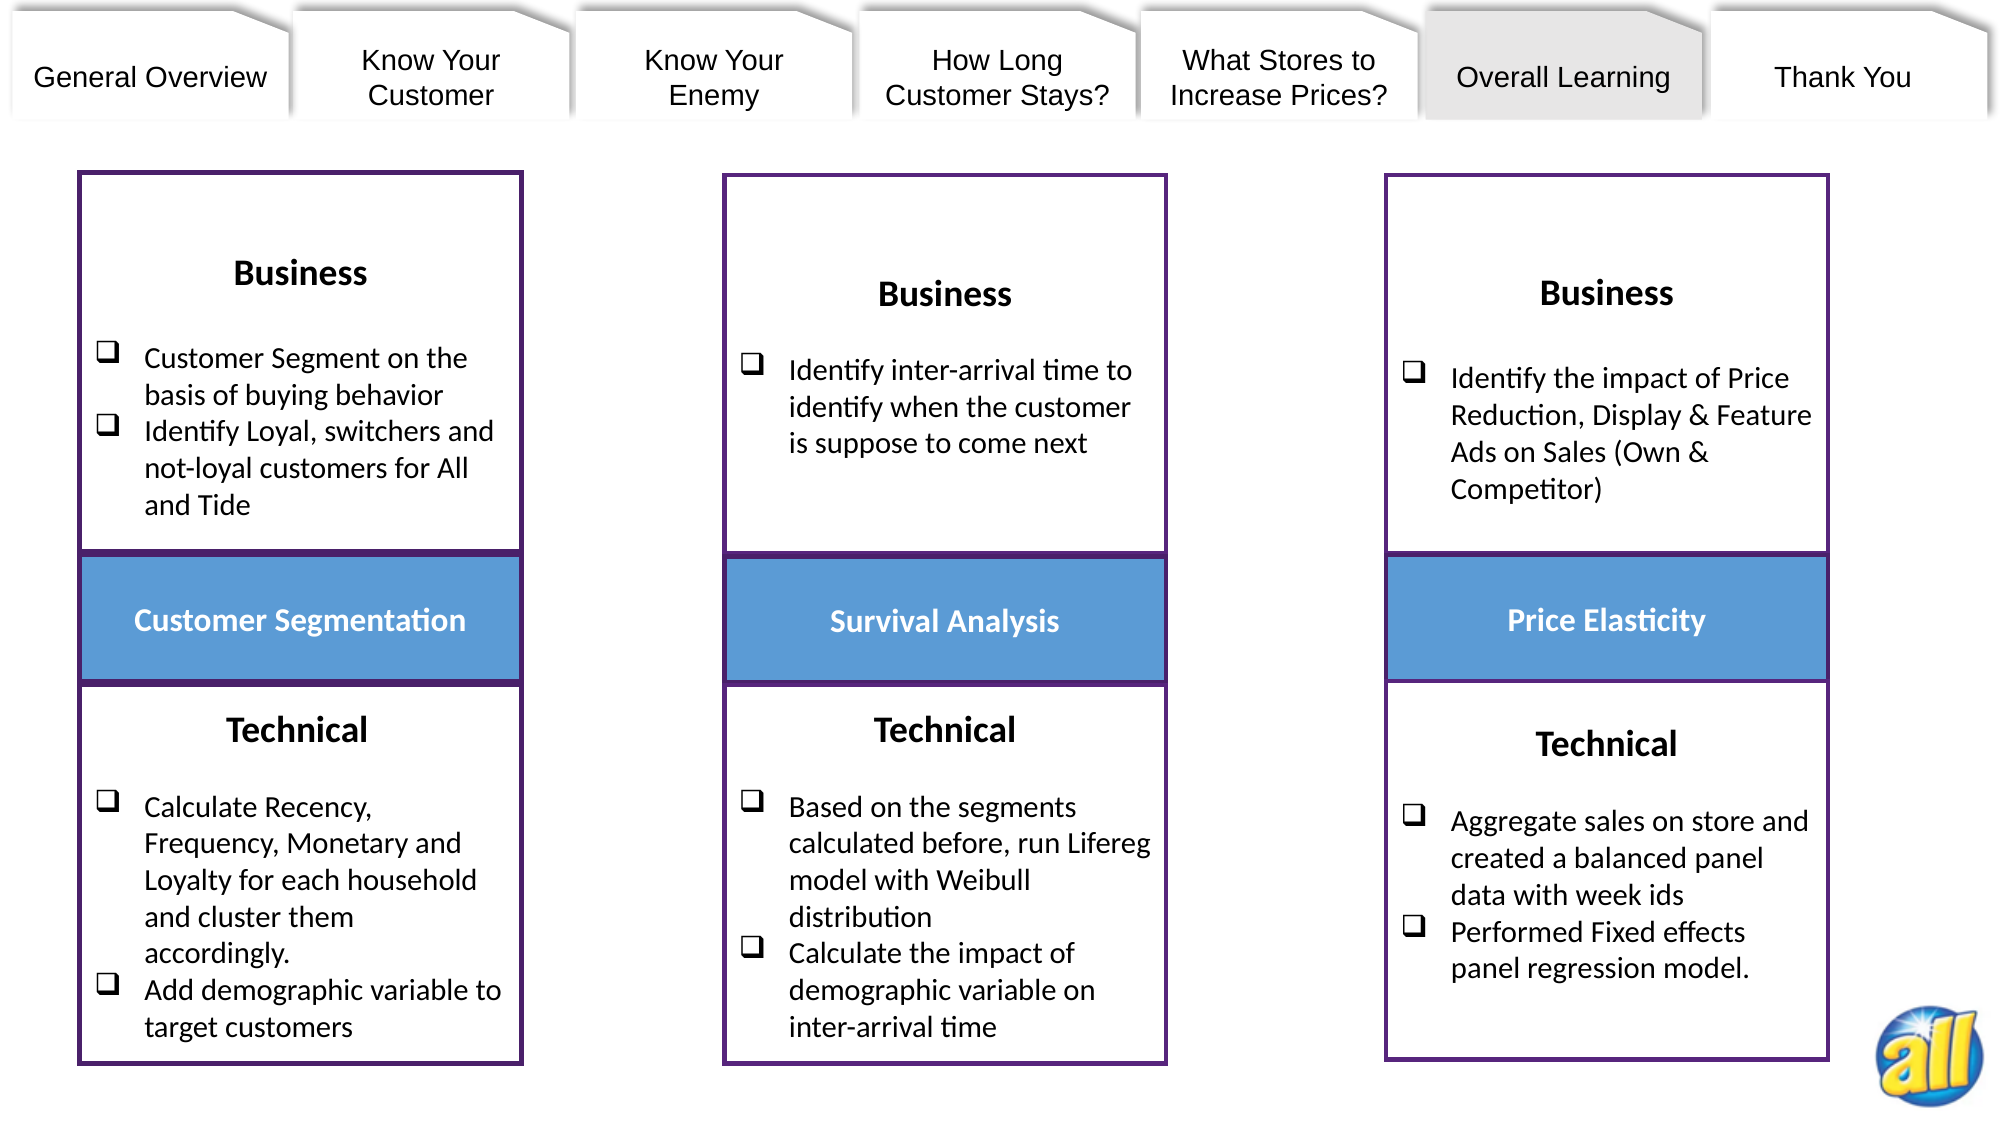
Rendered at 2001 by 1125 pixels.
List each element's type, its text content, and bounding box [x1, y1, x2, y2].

text_box Customer Segmentation [79, 554, 523, 682]
text_box Business Identify inter-arrival time to identify when the customer is suppose to come next [723, 174, 1167, 555]
text_box Technical Aggregate sales on store and created a balanced panel data with week ids Performed Fixed effects panel regression model. [1385, 680, 1829, 1061]
text_box Technical Calculate Recency, Frequency, Monetary and Loyalty for each household and cluster them accordingly. Add demographic variable to target customers [79, 684, 523, 1064]
picture [1859, 992, 2000, 1125]
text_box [12, 11, 1988, 120]
text_box Technical Based on the segments calculated before, run Lifereg model with Weibull distribution Calculate the impact of demographic variable on inter-arrival time [723, 684, 1167, 1064]
text_box Price Elasticity [1385, 554, 1829, 680]
text_box Business Customer Segment on the basis of buying behavior Identify Loyal, switchers and not-loyal customers for All and Tide [79, 172, 523, 552]
text_box Survival Analysis [723, 555, 1167, 684]
text_box Business Identify the impact of Price Reduction, Display & Feature Ads on Sales (Own & Competitor) [1385, 174, 1829, 554]
